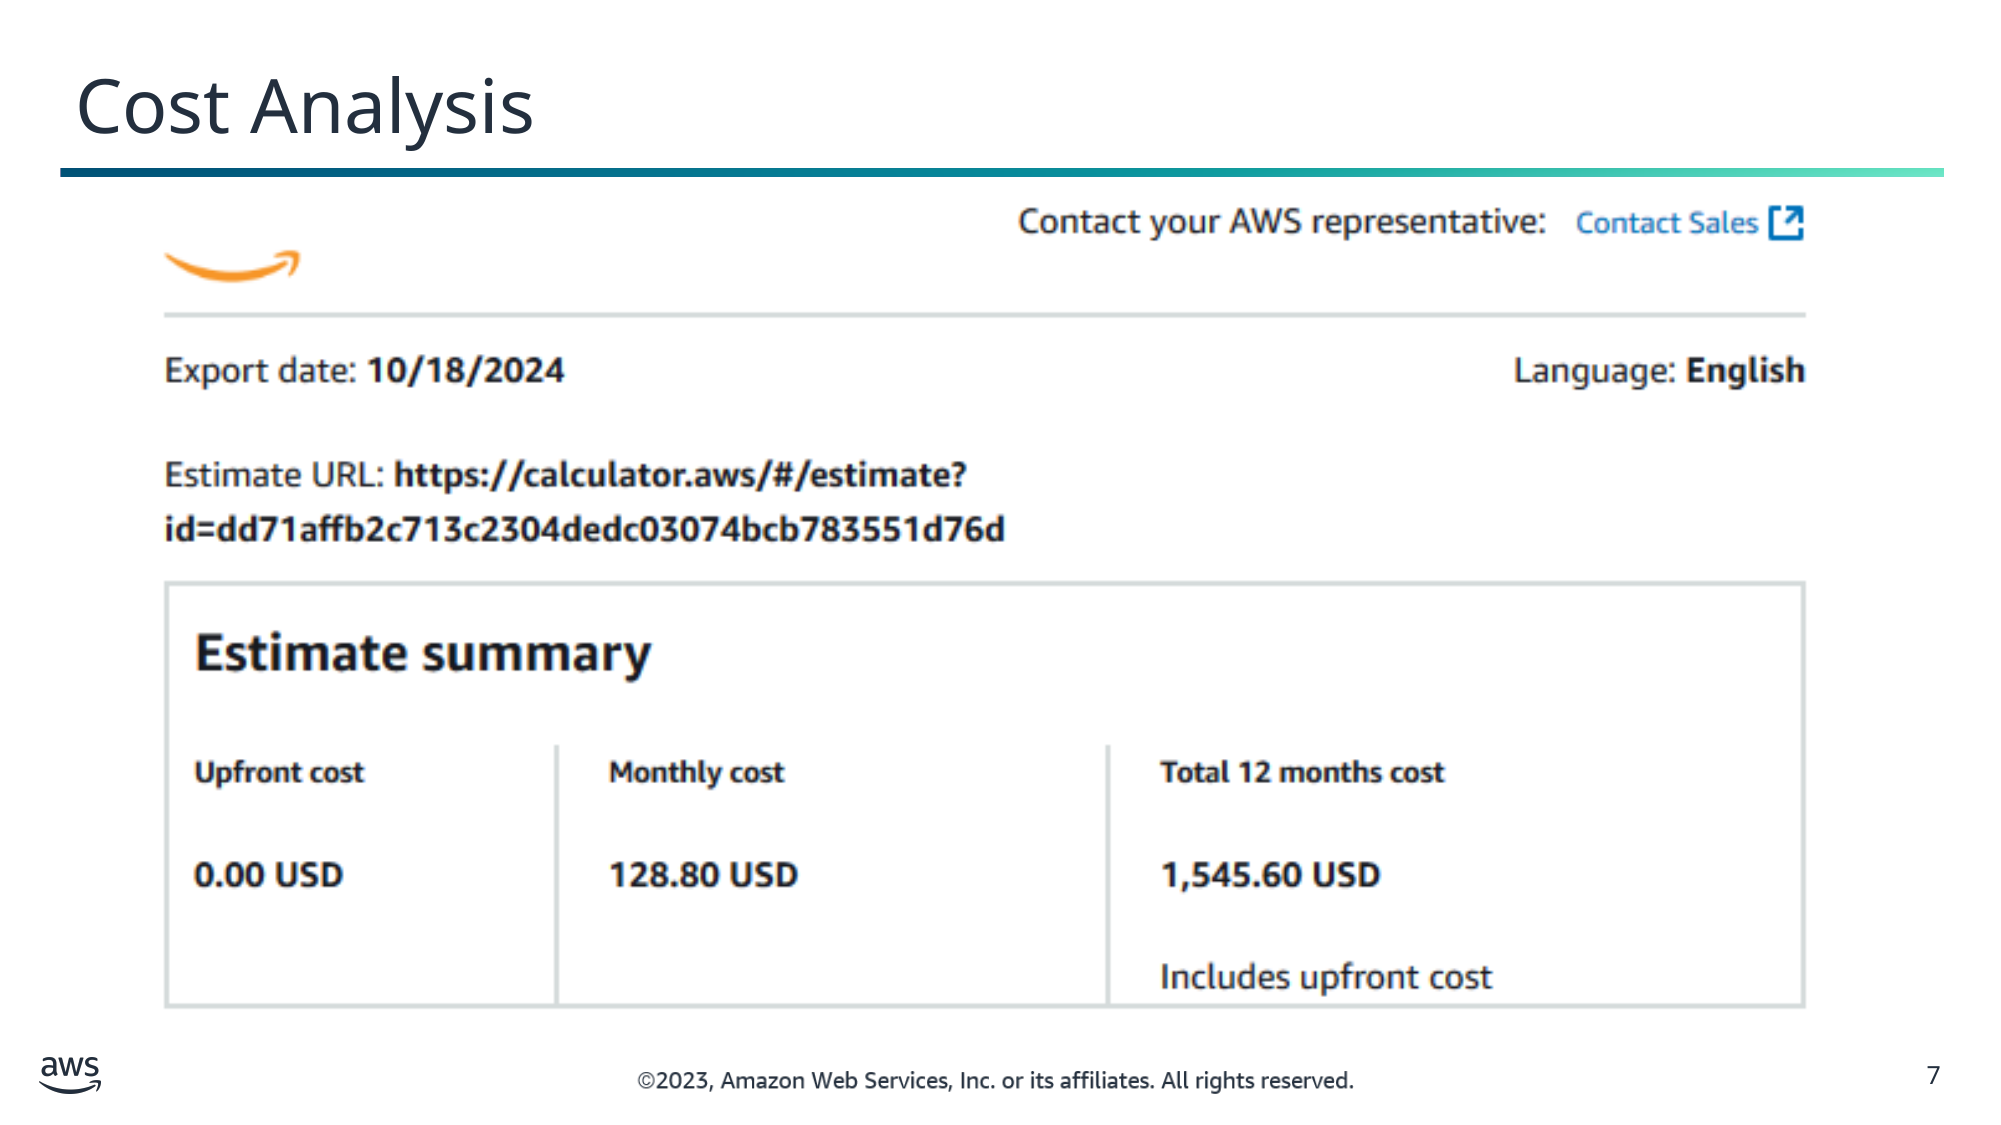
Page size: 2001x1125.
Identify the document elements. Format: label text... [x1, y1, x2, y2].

picture [681, 168, 1944, 177]
picture [621, 1057, 1378, 1109]
picture [77, 179, 1896, 1055]
title Cost Analysis [60, 49, 1941, 170]
slide_number 7 [1861, 1057, 1941, 1095]
picture [39, 1057, 101, 1094]
